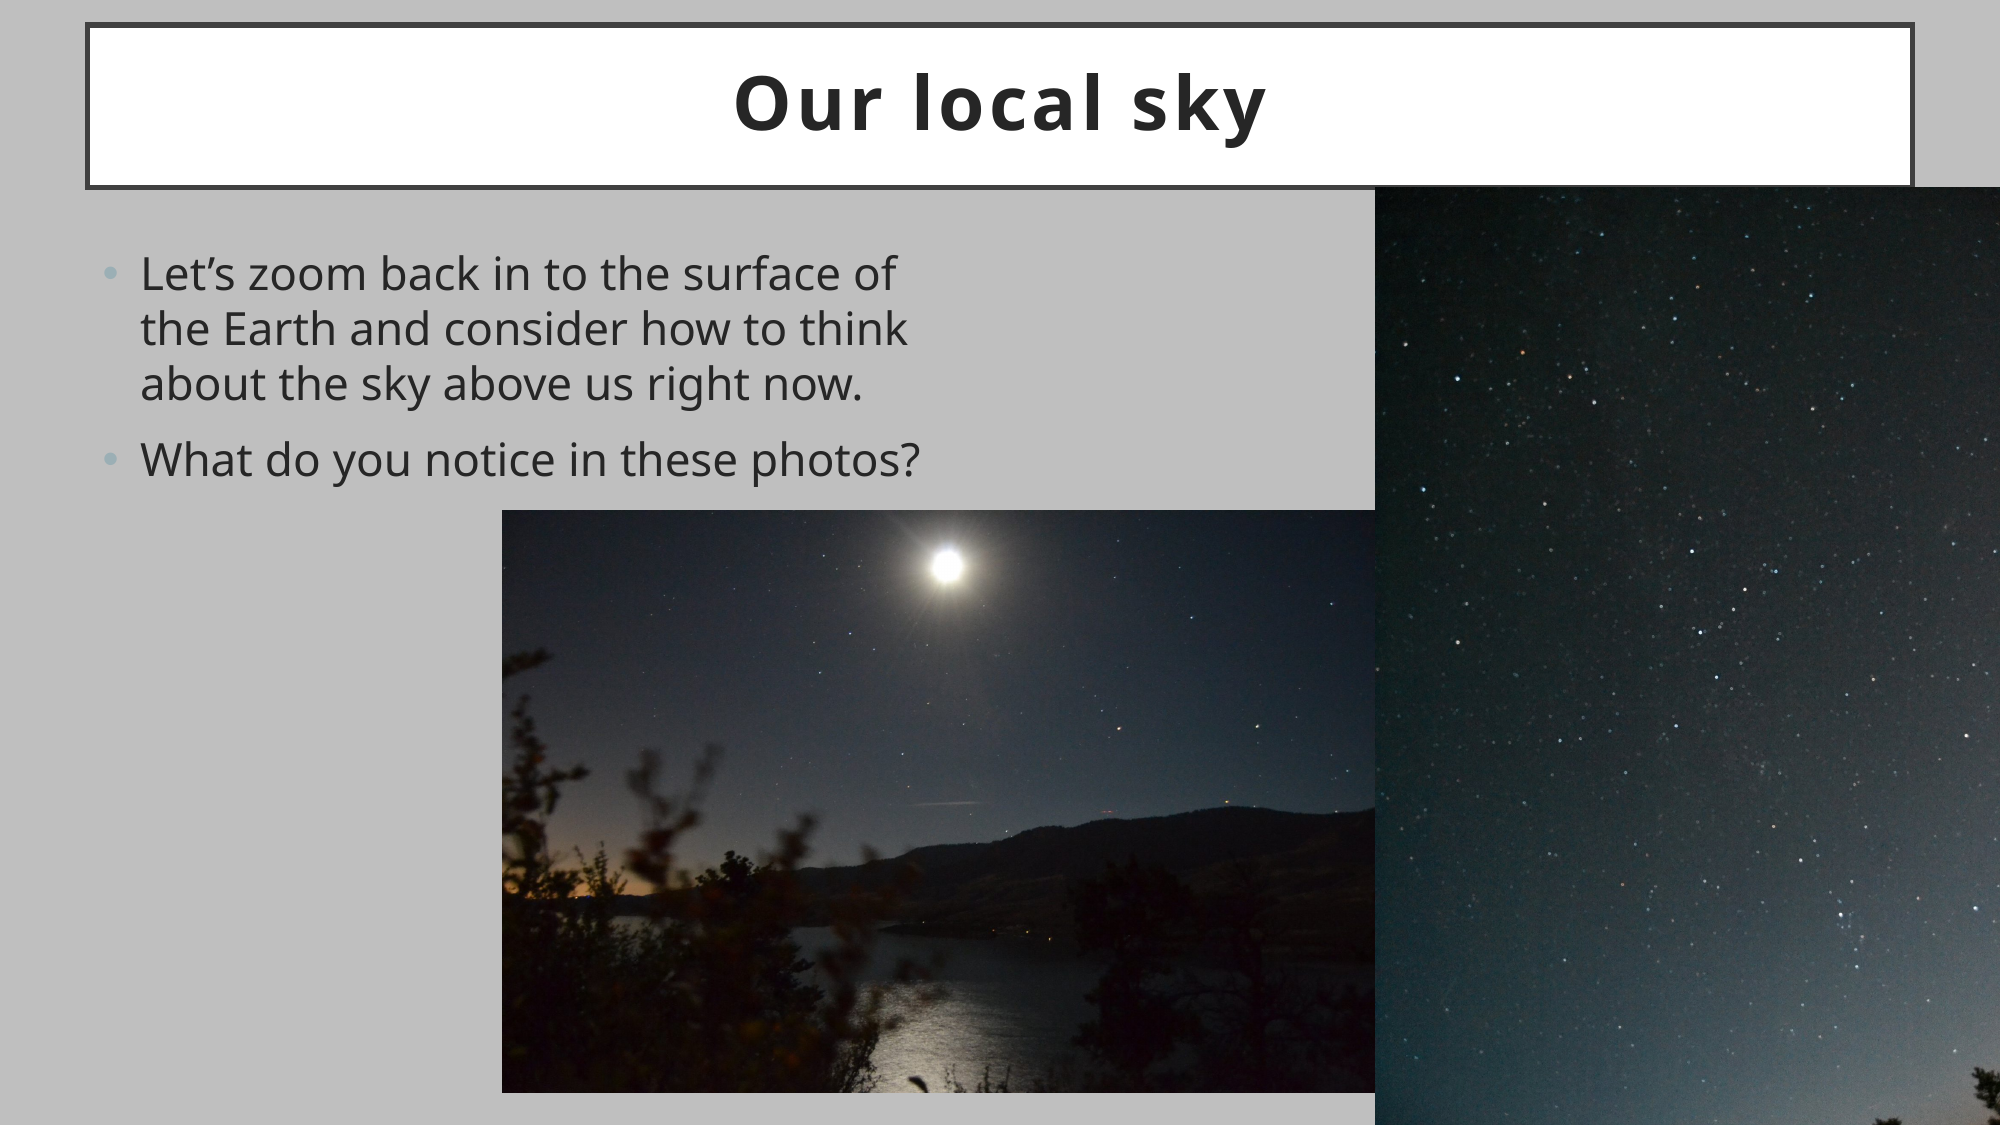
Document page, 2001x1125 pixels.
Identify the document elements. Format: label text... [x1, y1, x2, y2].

title Our local sky [85, 22, 1915, 190]
list Let’s zoom back in to the surface of the Earth and consider how to think about the sky above us right now. What do you notice in these photos? [87, 237, 961, 942]
picture [1375, 187, 2000, 1125]
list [502, 510, 1375, 1093]
